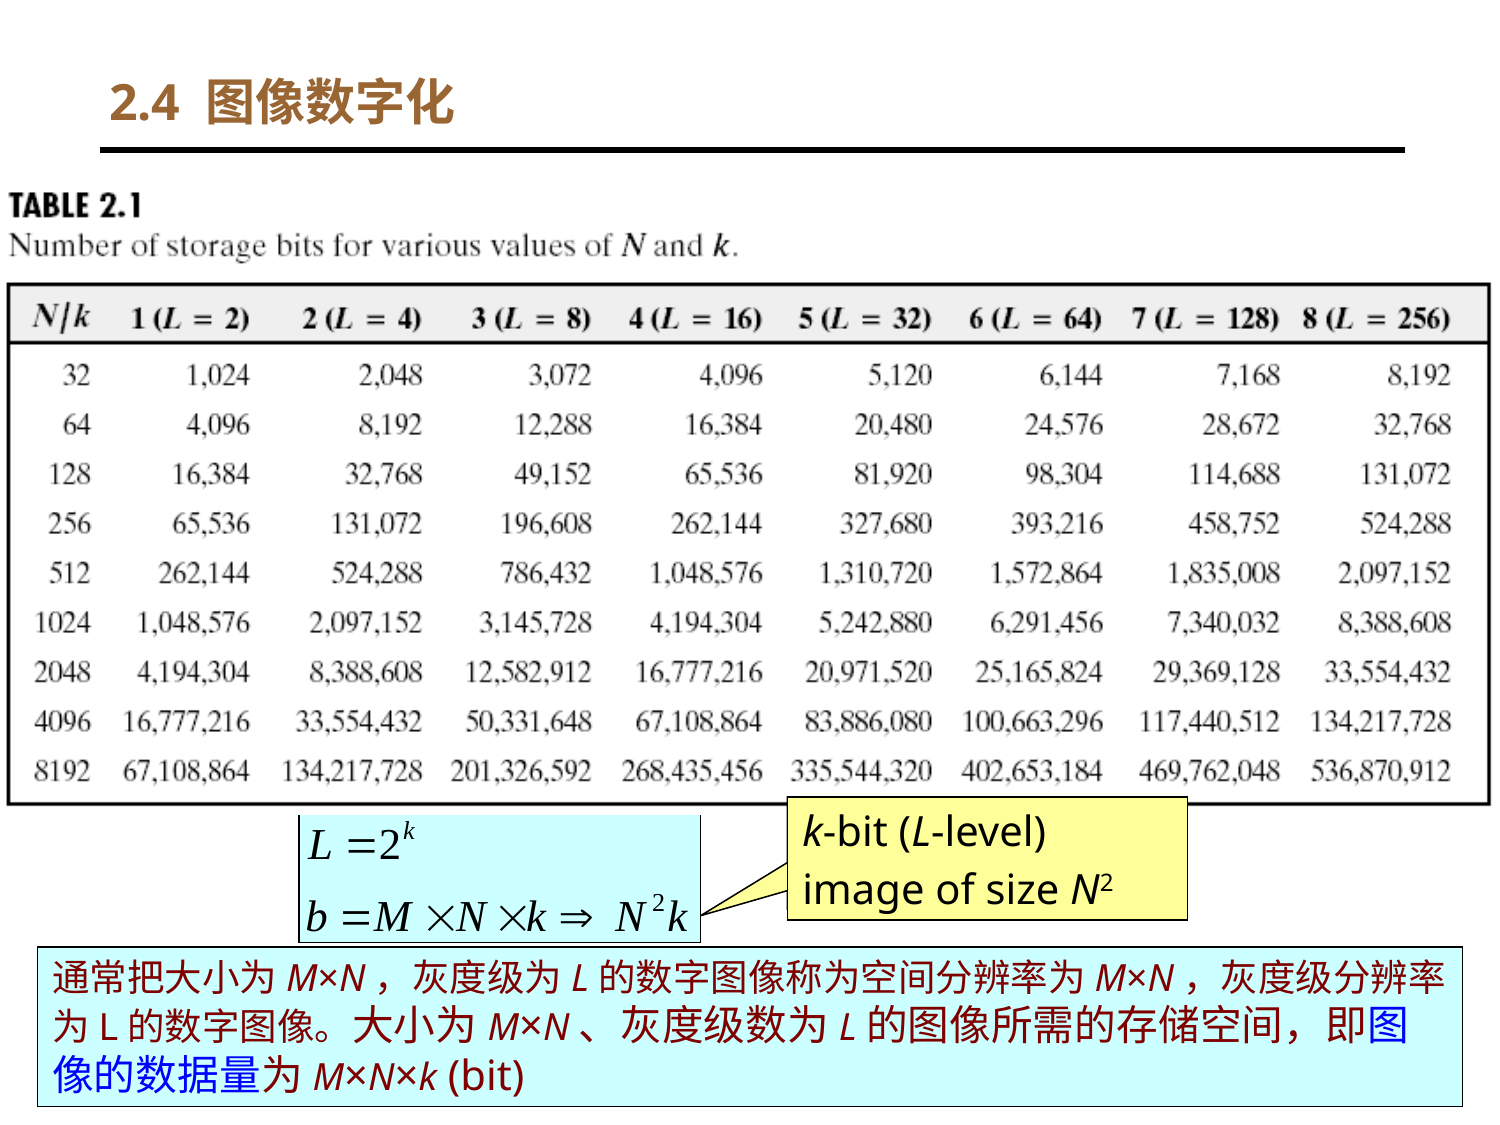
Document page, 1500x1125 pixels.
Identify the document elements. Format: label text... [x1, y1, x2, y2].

list [92, 815, 1406, 946]
slide_number 30 [1074, 1107, 1400, 1112]
title 2.4 图像数字化 [94, 50, 1407, 138]
picture [0, 184, 1500, 815]
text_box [299, 815, 700, 942]
text_box k-bit (L-level) image of size N2 [787, 815, 1188, 920]
text_box 通常把大小为M×N，灰度级为L的数字图像称为空间分辨率为M×N，灰度级分辨率为L的数字图像。大小为M×N、灰度级数为L的图像所需的存储空间，即图像的数据量为M×N×k (bit) [37, 946, 1463, 1107]
slide_number Digital Image Processing [99, 1107, 488, 1113]
text_box [700, 862, 787, 916]
